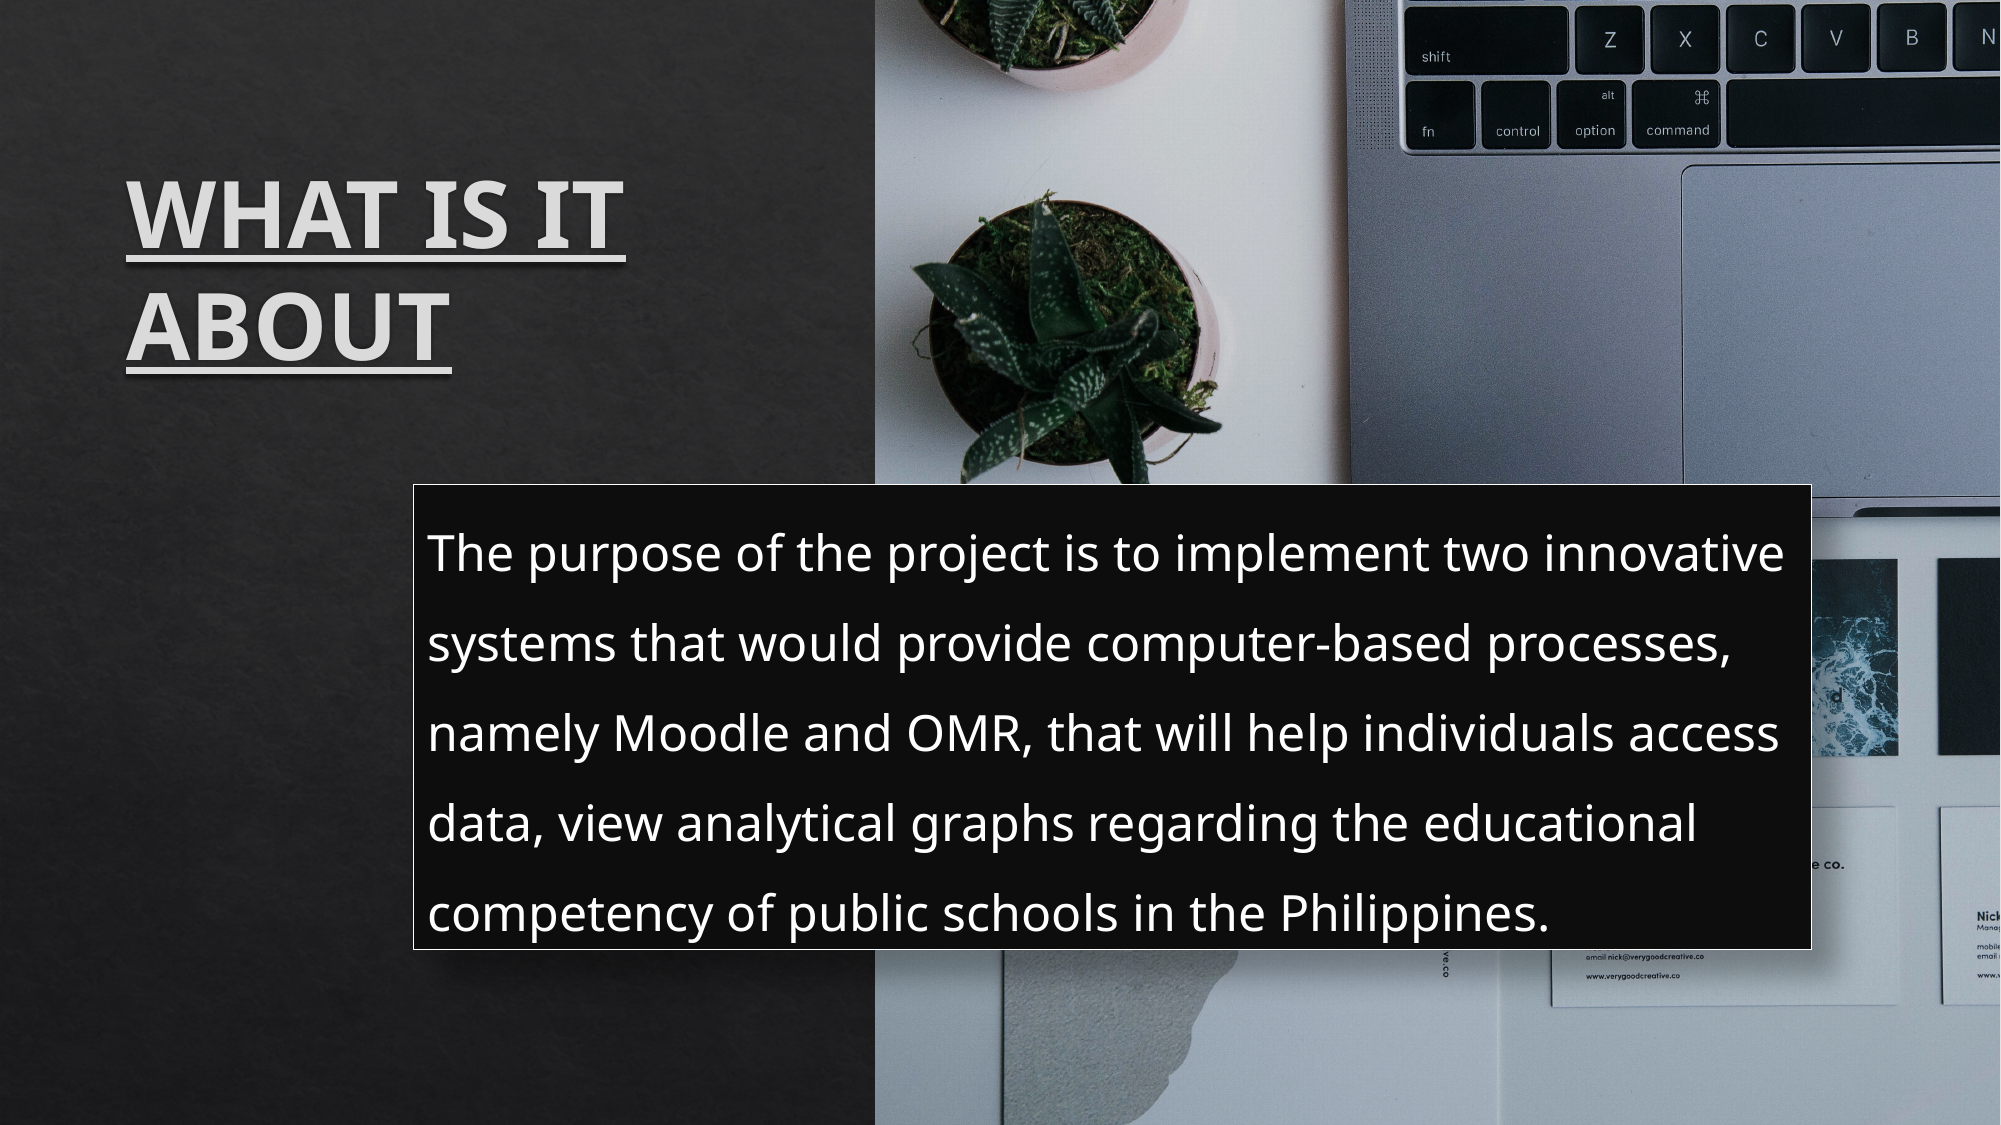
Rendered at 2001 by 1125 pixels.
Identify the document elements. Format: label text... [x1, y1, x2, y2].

text_box The purpose of the project is to implement two innovative systems that would provide computer-based processes, namely Moodle and OMR, that will help individuals access data, view analytical graphs regarding the educational competency of public schools in the Philippines. [411, 482, 866, 951]
picture [874, 0, 2000, 1125]
title WHAT IS IT ABOUT [111, 146, 748, 387]
